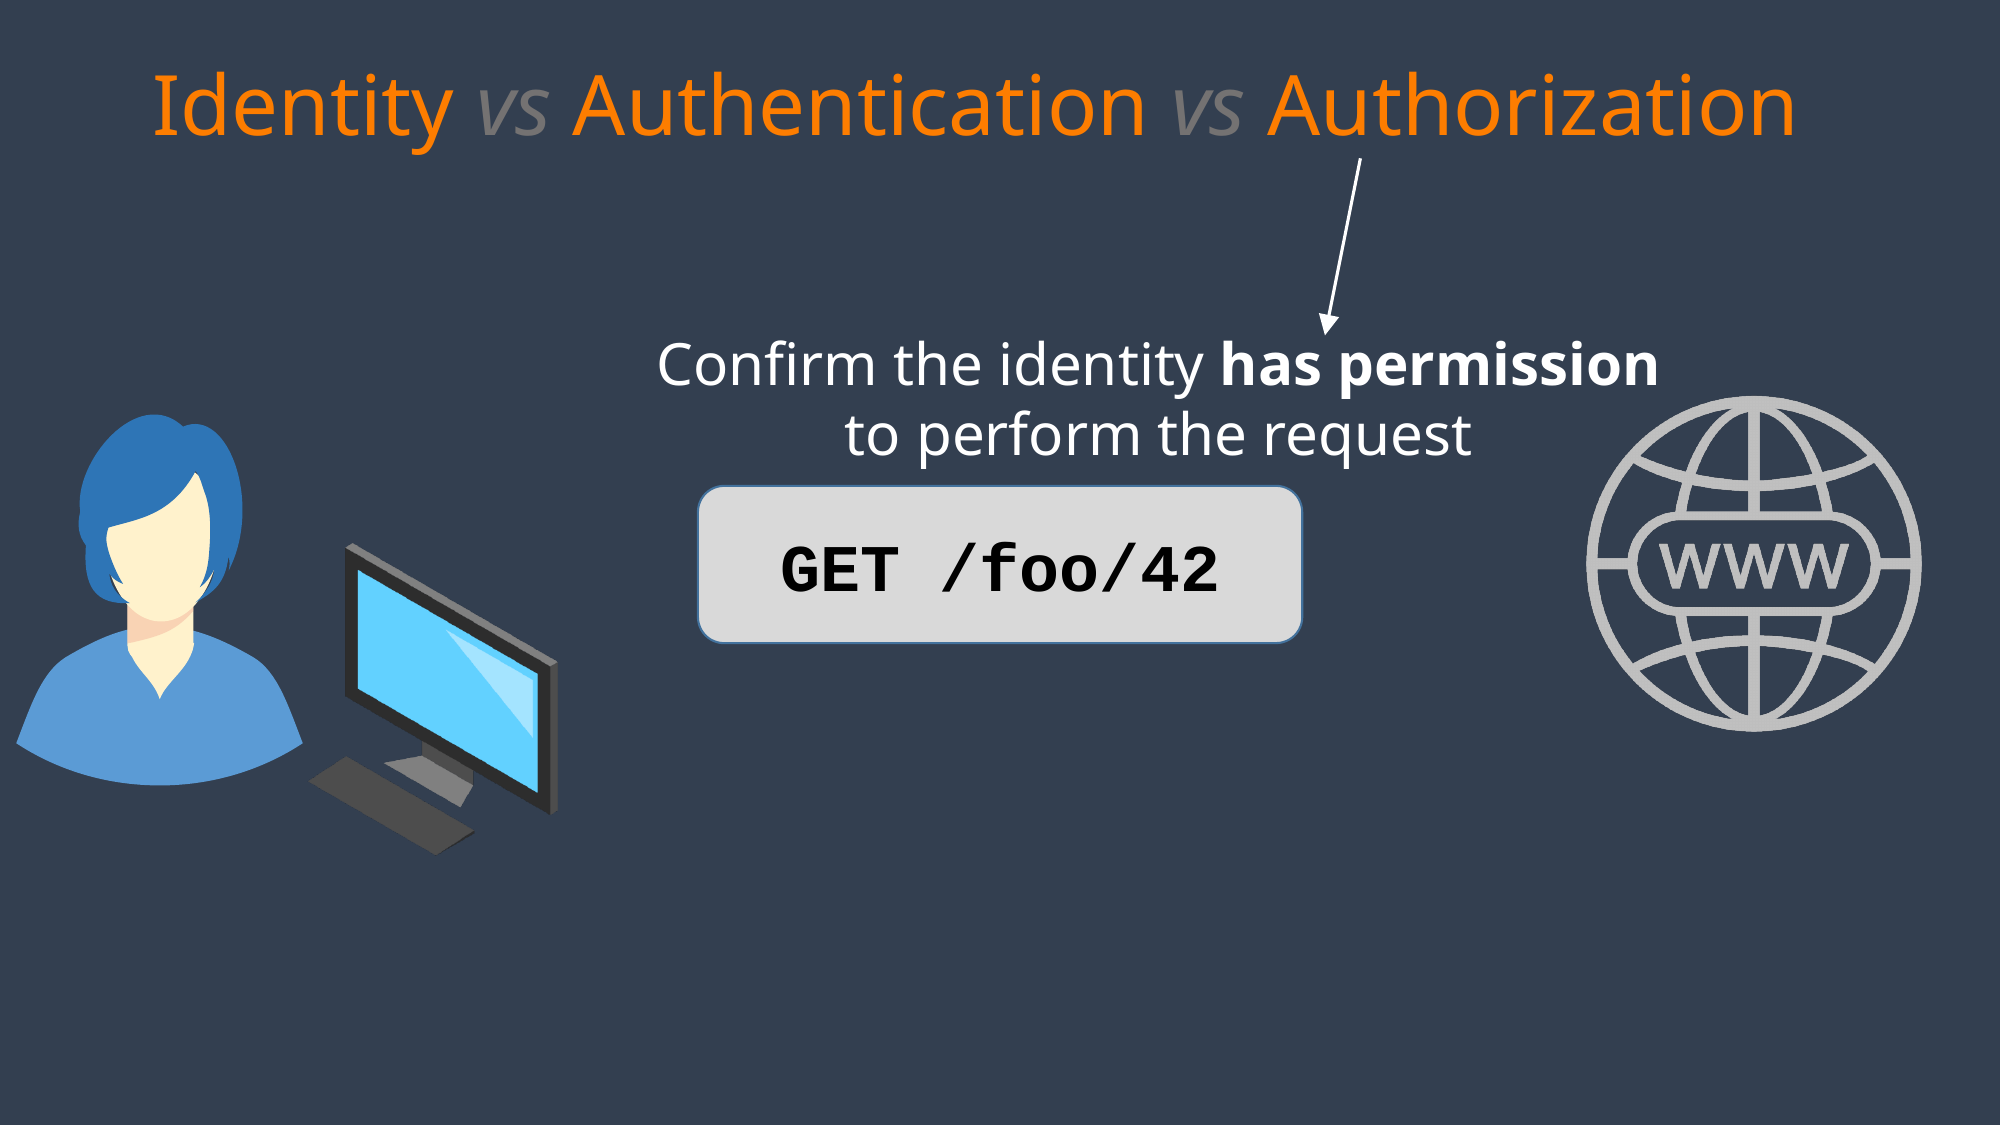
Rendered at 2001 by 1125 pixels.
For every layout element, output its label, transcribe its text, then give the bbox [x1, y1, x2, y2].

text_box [16, 414, 303, 786]
picture [1573, 366, 1941, 759]
text_box GET /foo/42 [696, 484, 1304, 645]
picture [299, 534, 566, 864]
text_box Confirm the identity has permission to perform the request [641, 319, 1676, 475]
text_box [1324, 158, 1361, 336]
list Identity vs Authentication vs Authorization [137, 55, 1863, 770]
